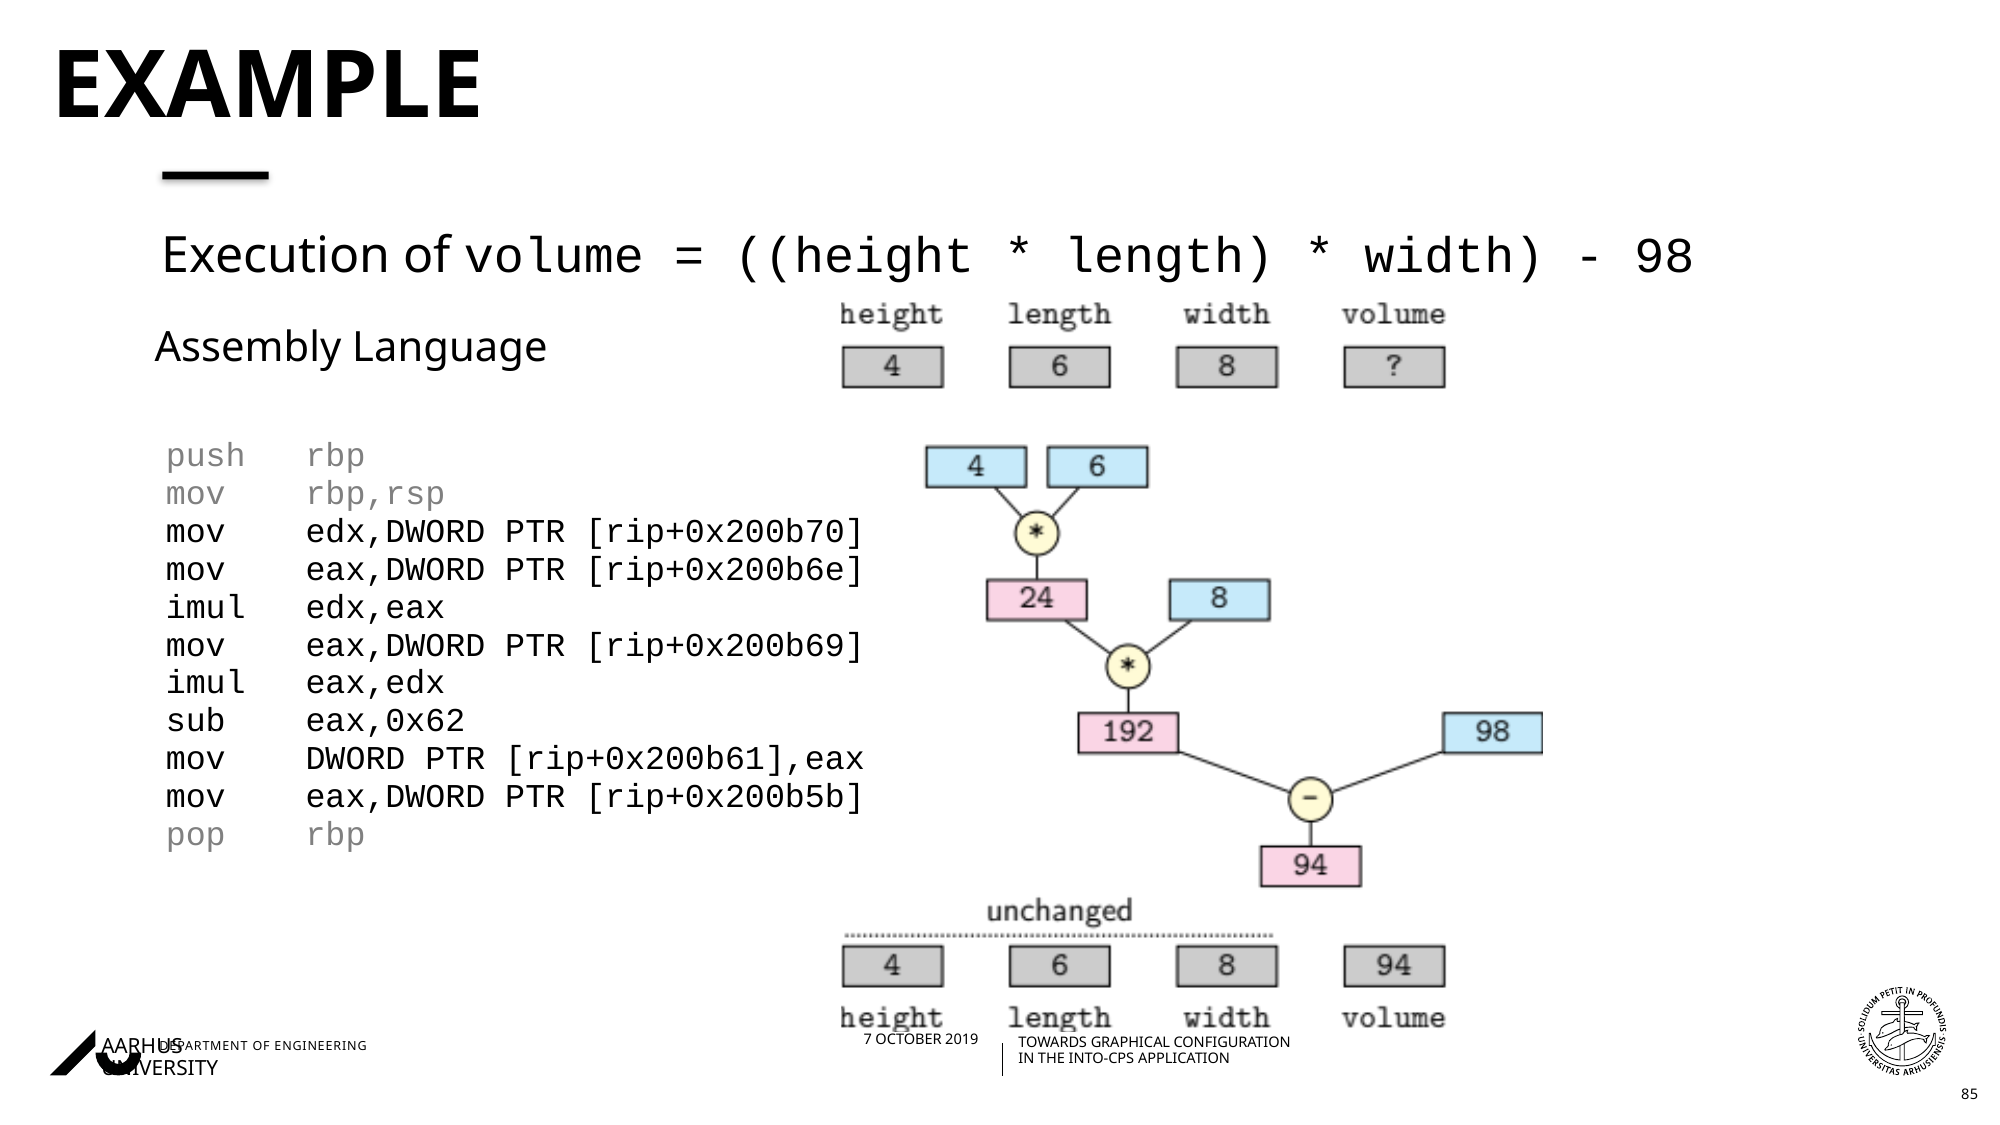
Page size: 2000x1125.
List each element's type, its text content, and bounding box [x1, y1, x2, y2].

picture [841, 301, 1544, 1032]
title example [51, 37, 1948, 162]
text_box push rbp mov rbp,rsp mov edx,DWORD PTR [rip+0x200b70] mov eax,DWORD PTR [rip+0x200b6e] imul edx,eax mov eax,DWORD PTR [rip+0x200b69] imul eax,edx sub eax,0x62 mov DWORD PTR [rip+0x200b61],eax mov eax,DWORD PTR [rip+0x200b5b] pop rbp [165, 436, 836, 892]
slide_number 85 [1936, 1079, 1979, 1106]
text_box Assembly Language [154, 323, 548, 372]
list Execution of volume = ((height * length) * width) - 98 [161, 224, 1839, 968]
